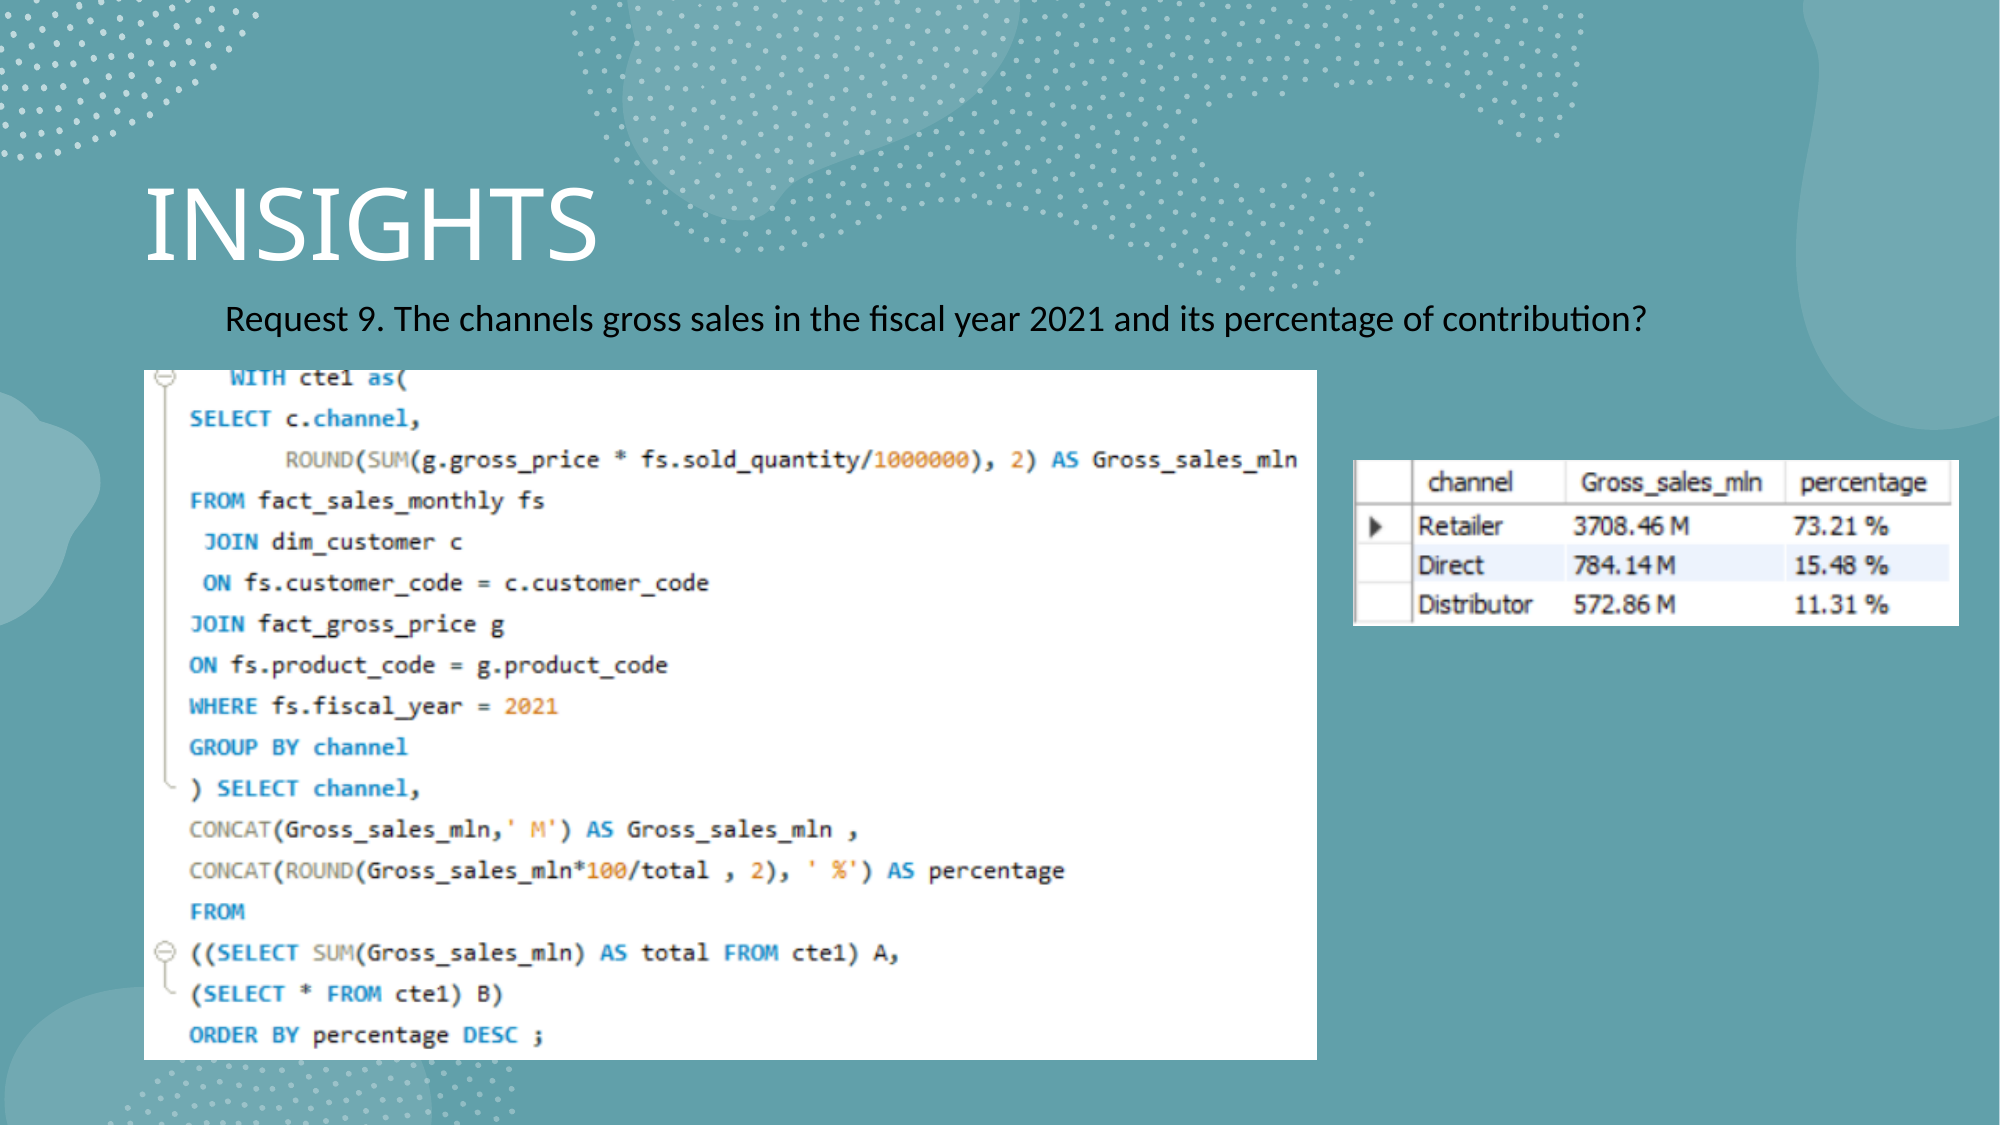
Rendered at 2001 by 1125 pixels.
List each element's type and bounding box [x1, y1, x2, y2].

picture [144, 370, 1317, 1060]
text_box [0, 0, 2000, 1125]
picture [1353, 460, 1959, 626]
